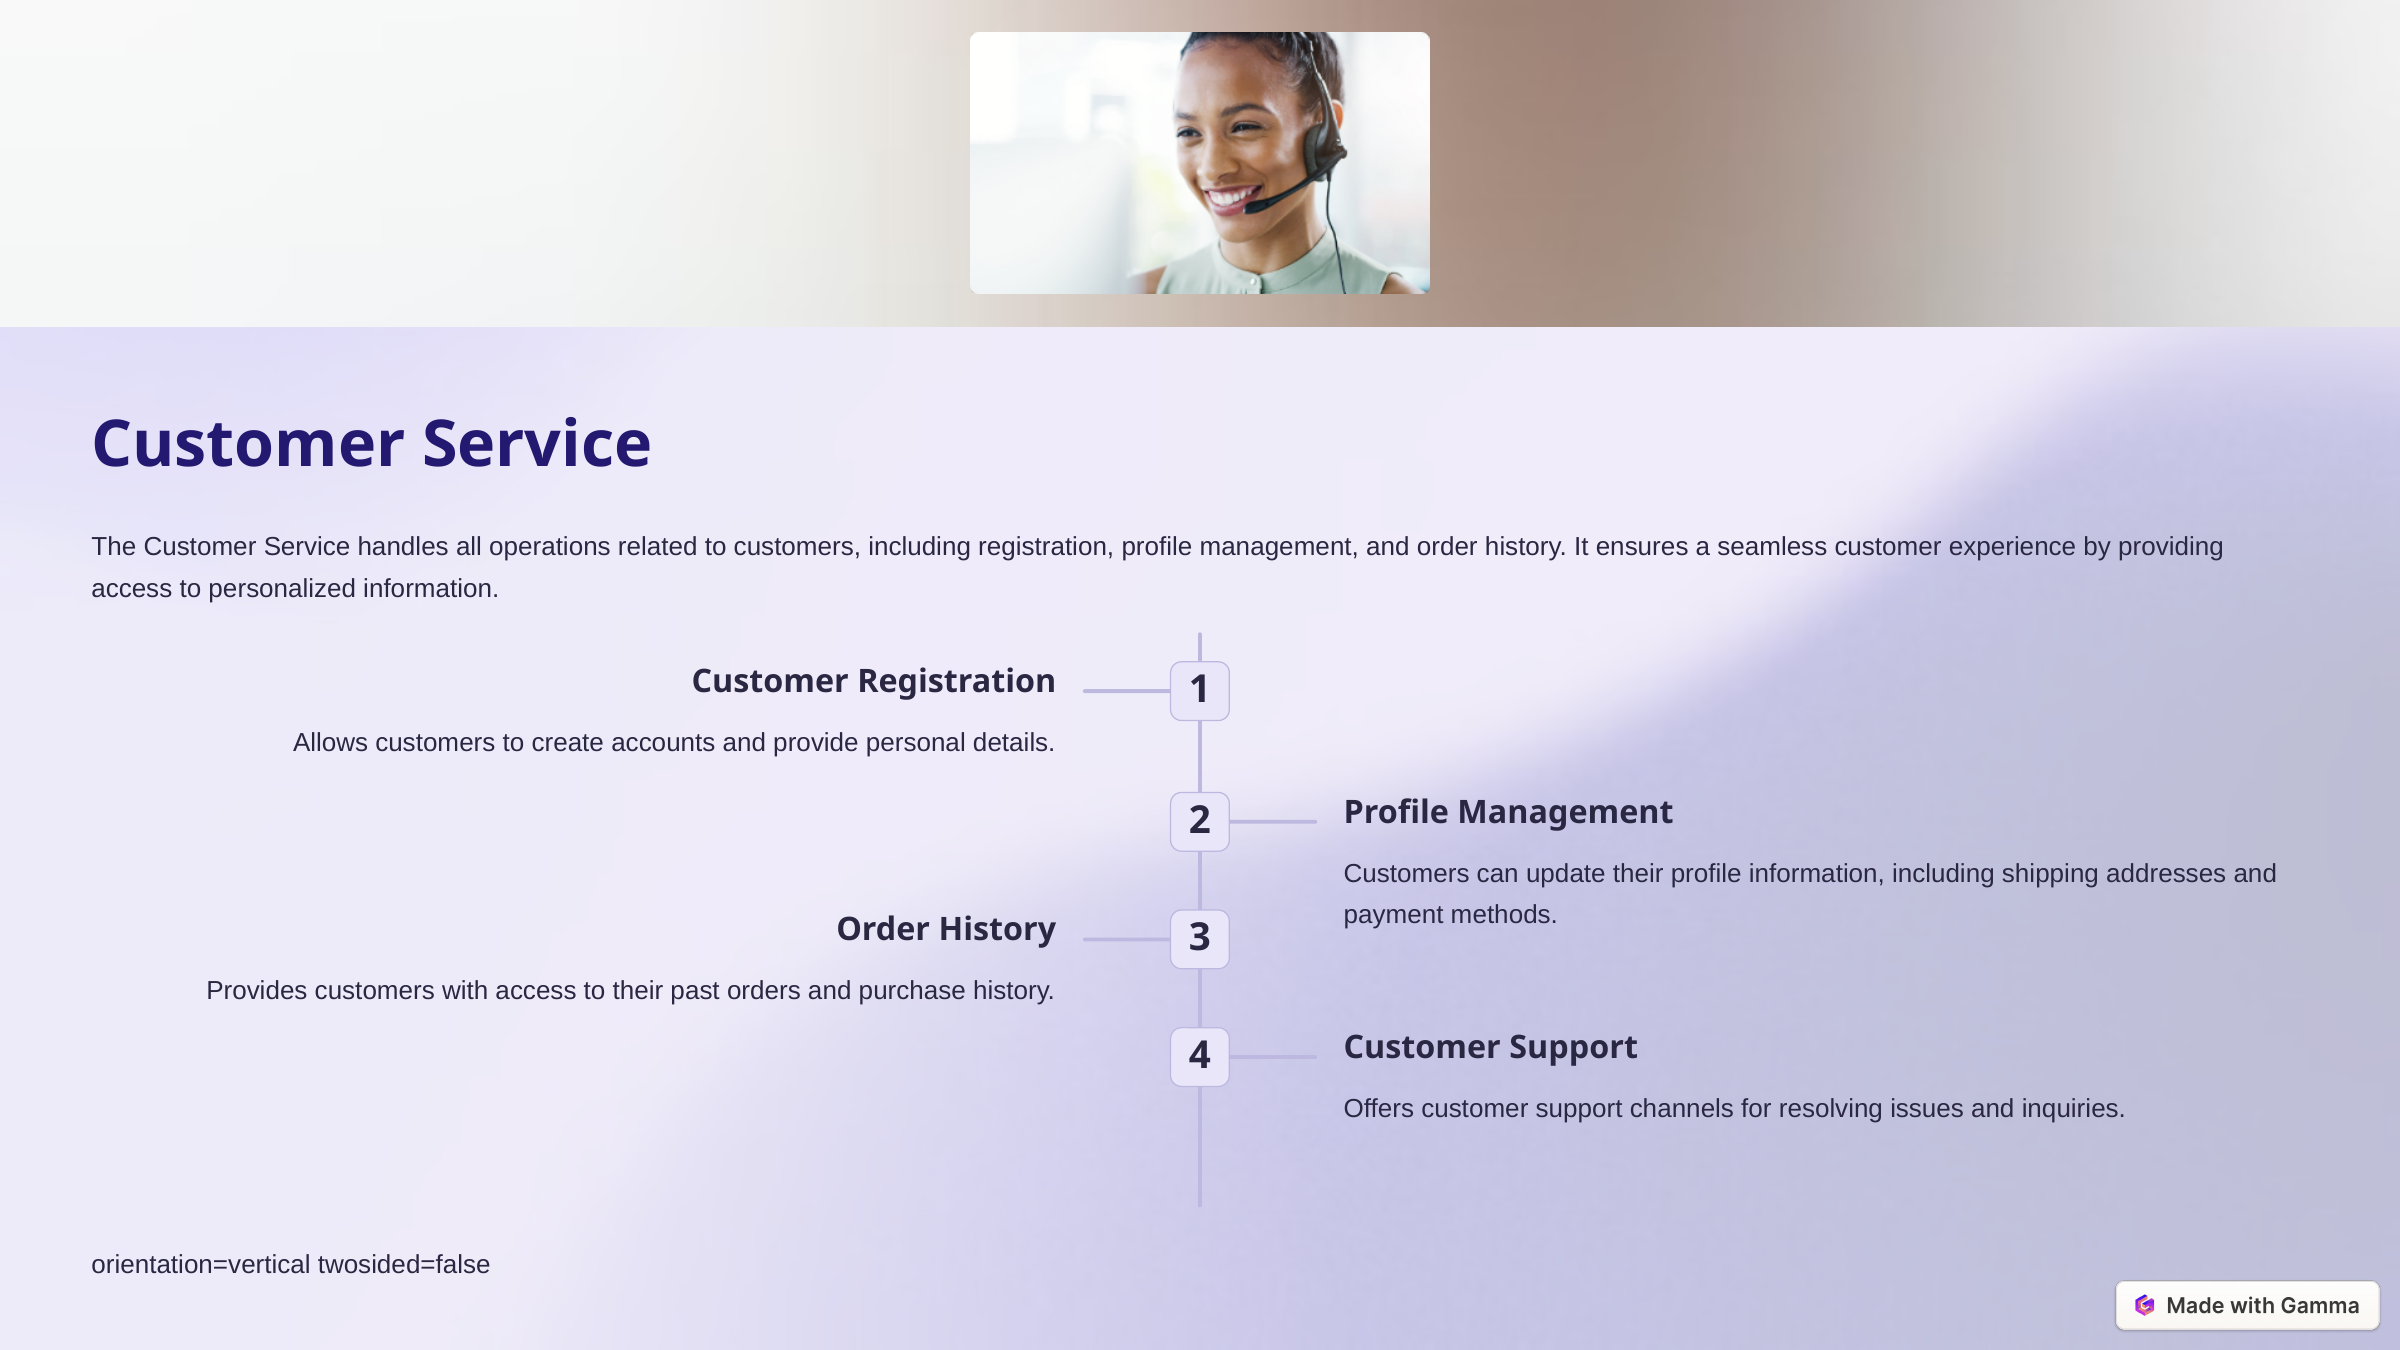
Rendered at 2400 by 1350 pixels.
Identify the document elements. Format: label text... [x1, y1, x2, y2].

text_box Offers customer support channels for resolving issues and inquiries. [1343, 1080, 2309, 1123]
text_box [1198, 632, 1202, 661]
text_box The Customer Service handles all operations related to customers, including registration, profile management, and order history. It ensures a seamless customer experience by providing access to personalized information. [91, 519, 2309, 603]
text_box Customer Registration [710, 658, 1057, 700]
text_box Provides customers with access to their past orders and purchase history. [91, 963, 1057, 1006]
text_box 1 [1192, 671, 1208, 711]
text_box [1198, 969, 1202, 1027]
text_box Customer Support [1343, 1024, 1671, 1066]
text_box Customers can update their profile information, including shipping addresses and payment methods. [1343, 845, 2309, 930]
text_box 3 [1188, 919, 1212, 959]
text_box Allows customers to create accounts and provide personal details. [91, 714, 1057, 757]
text_box 4 [1187, 1037, 1212, 1077]
text_box [1082, 689, 1170, 694]
text_box Profile Management [1343, 789, 1671, 830]
text_box [1230, 819, 1318, 824]
text_box [1170, 909, 1230, 969]
text_box 2 [1188, 802, 1212, 842]
text_box [1170, 792, 1230, 852]
text_box [1198, 852, 1202, 910]
text_box [1230, 1055, 1318, 1059]
text_box [1198, 721, 1202, 792]
text_box [1170, 661, 1230, 721]
picture [0, 0, 2400, 327]
text_box Order History [729, 906, 1057, 948]
text_box [1082, 937, 1170, 942]
text_box [1170, 1027, 1230, 1087]
text_box Customer Service [91, 398, 745, 481]
text_box orientation=vertical twosided=false [91, 1236, 2309, 1279]
picture [2106, 1271, 2389, 1339]
text_box [1198, 1087, 1202, 1208]
